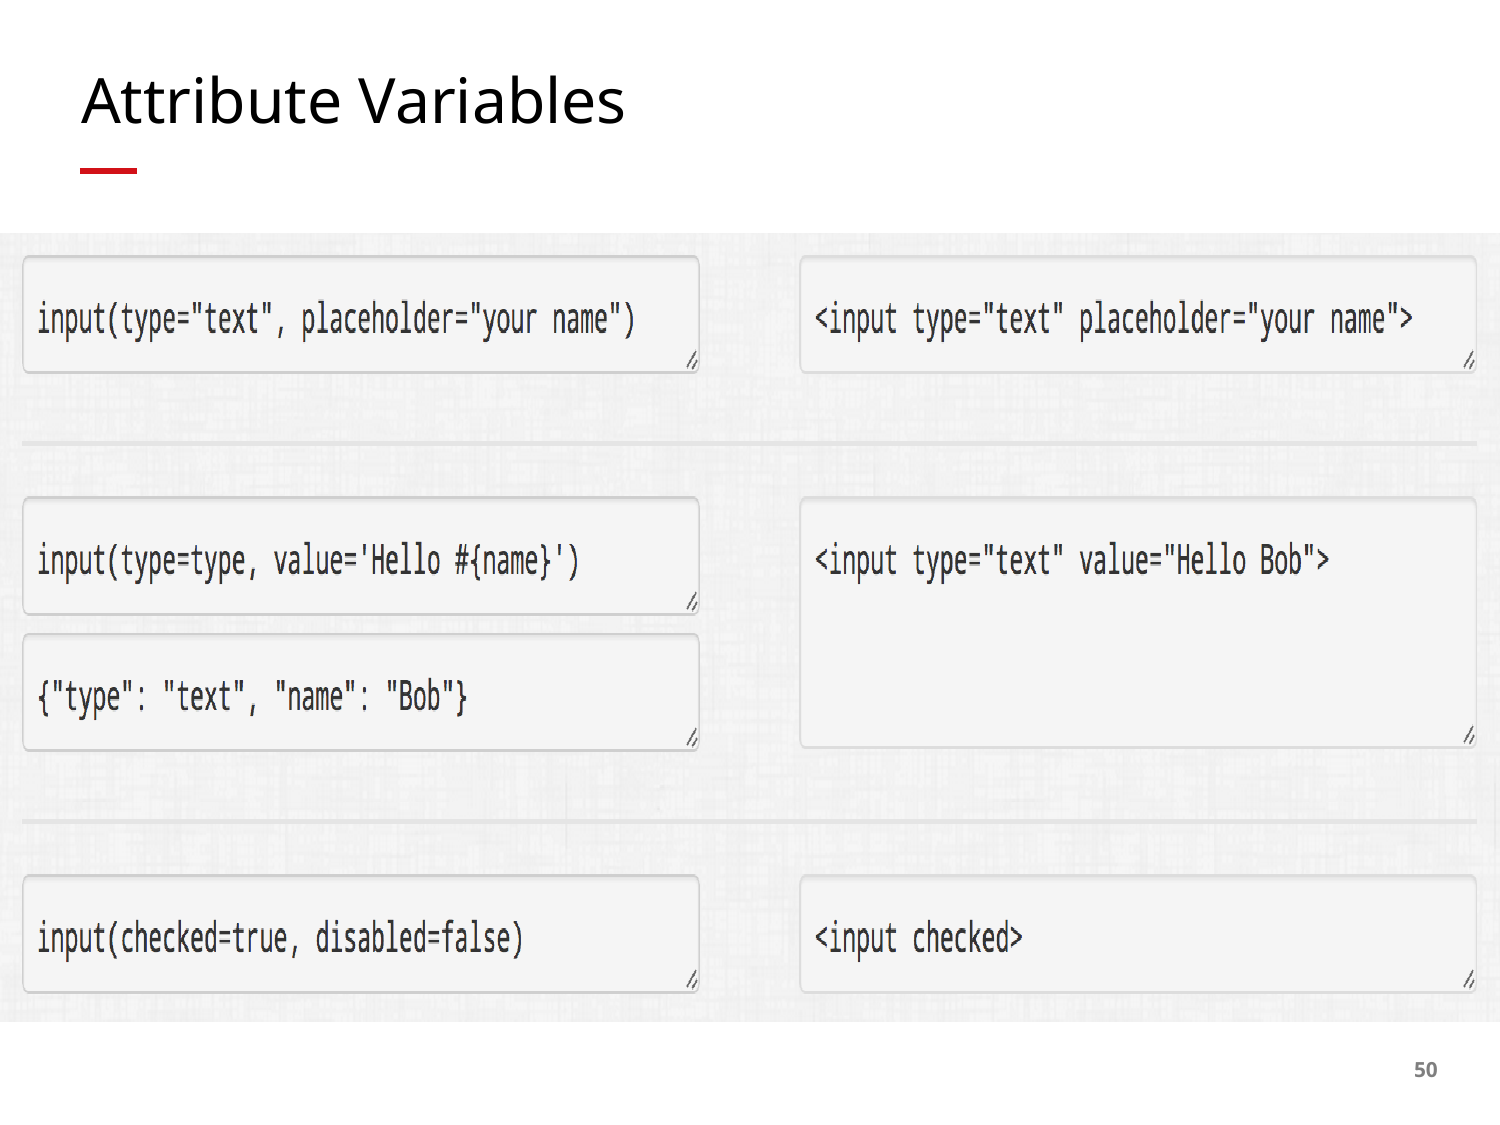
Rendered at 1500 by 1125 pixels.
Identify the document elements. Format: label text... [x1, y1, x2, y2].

title Attribute Variables [81, 68, 1421, 138]
picture [0, 233, 1500, 1022]
